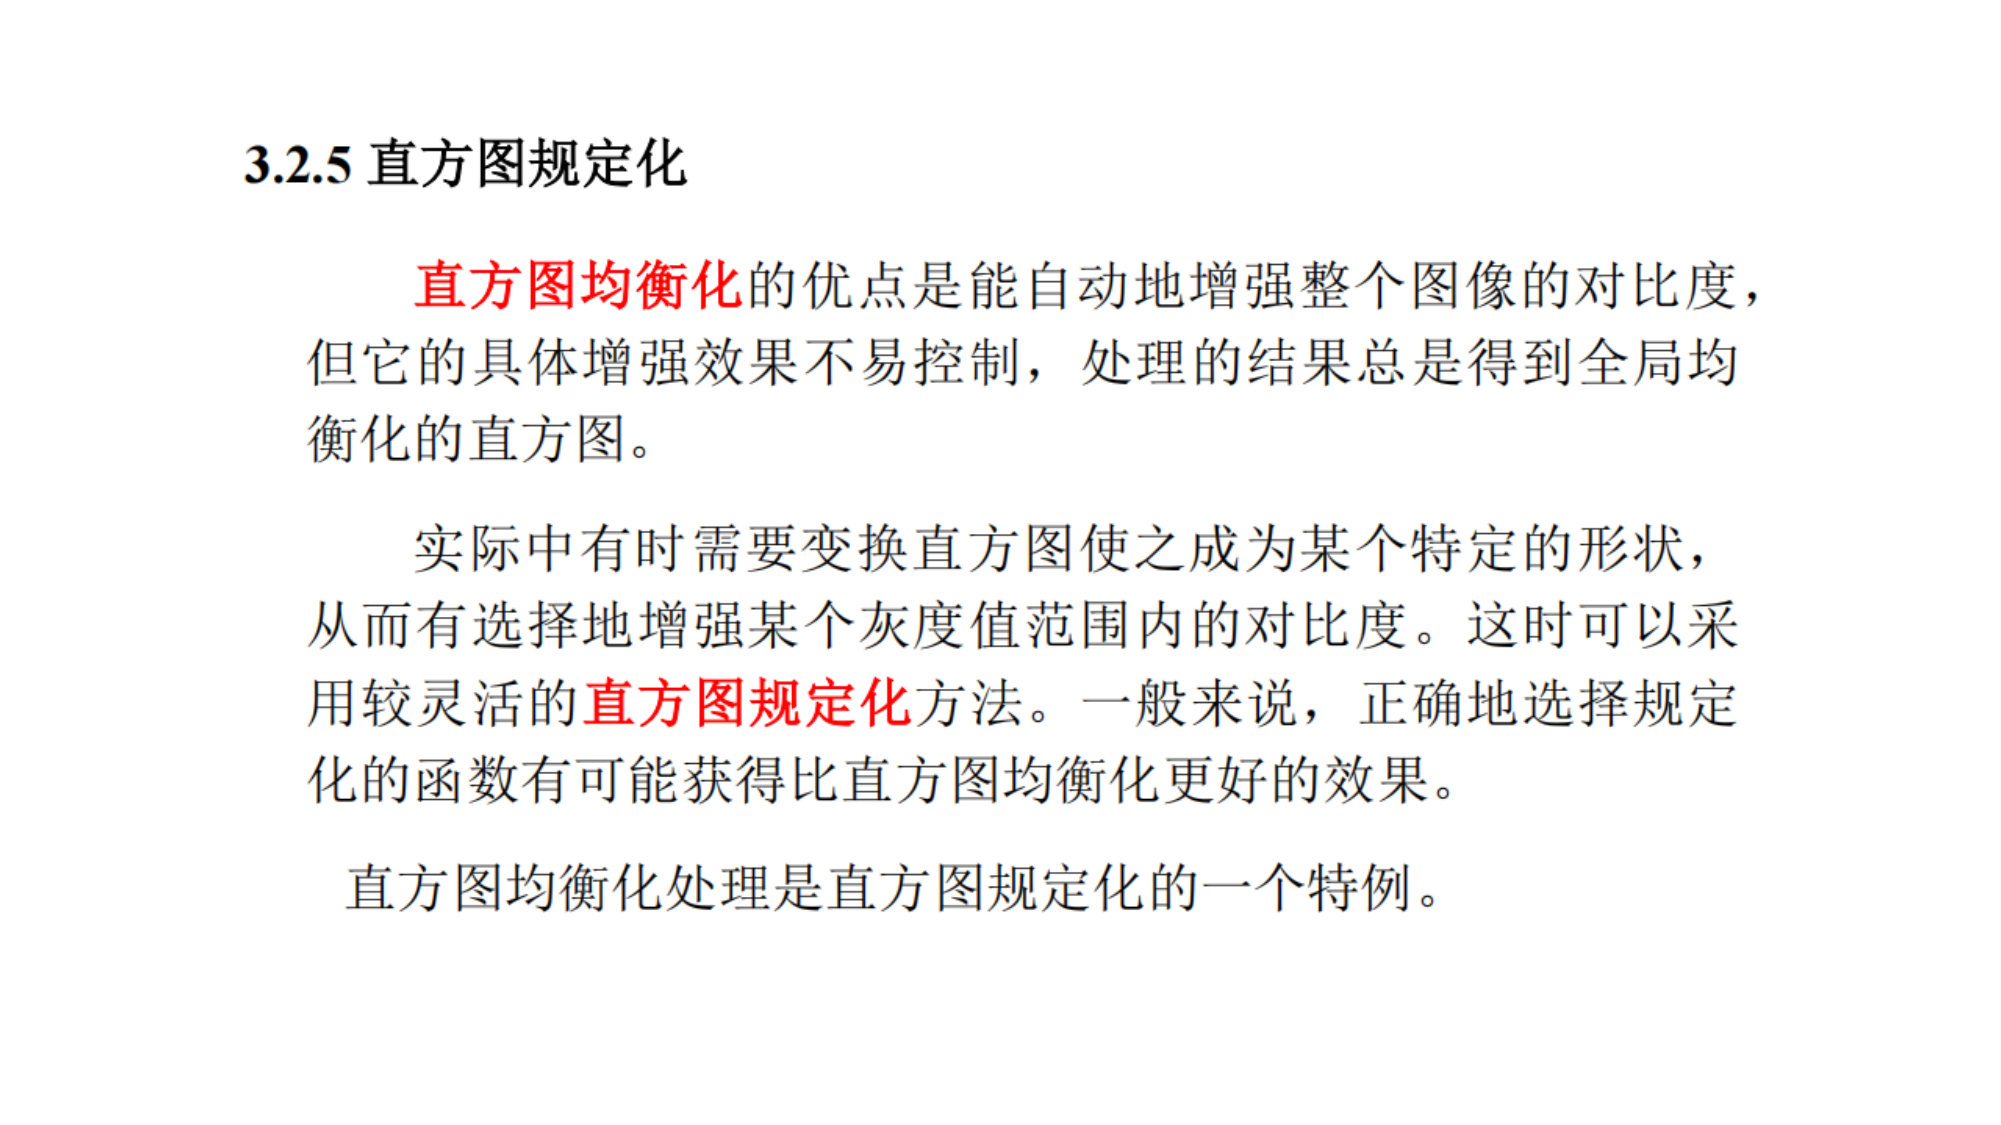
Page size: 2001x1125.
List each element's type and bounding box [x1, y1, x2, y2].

picture [225, 106, 1774, 1019]
